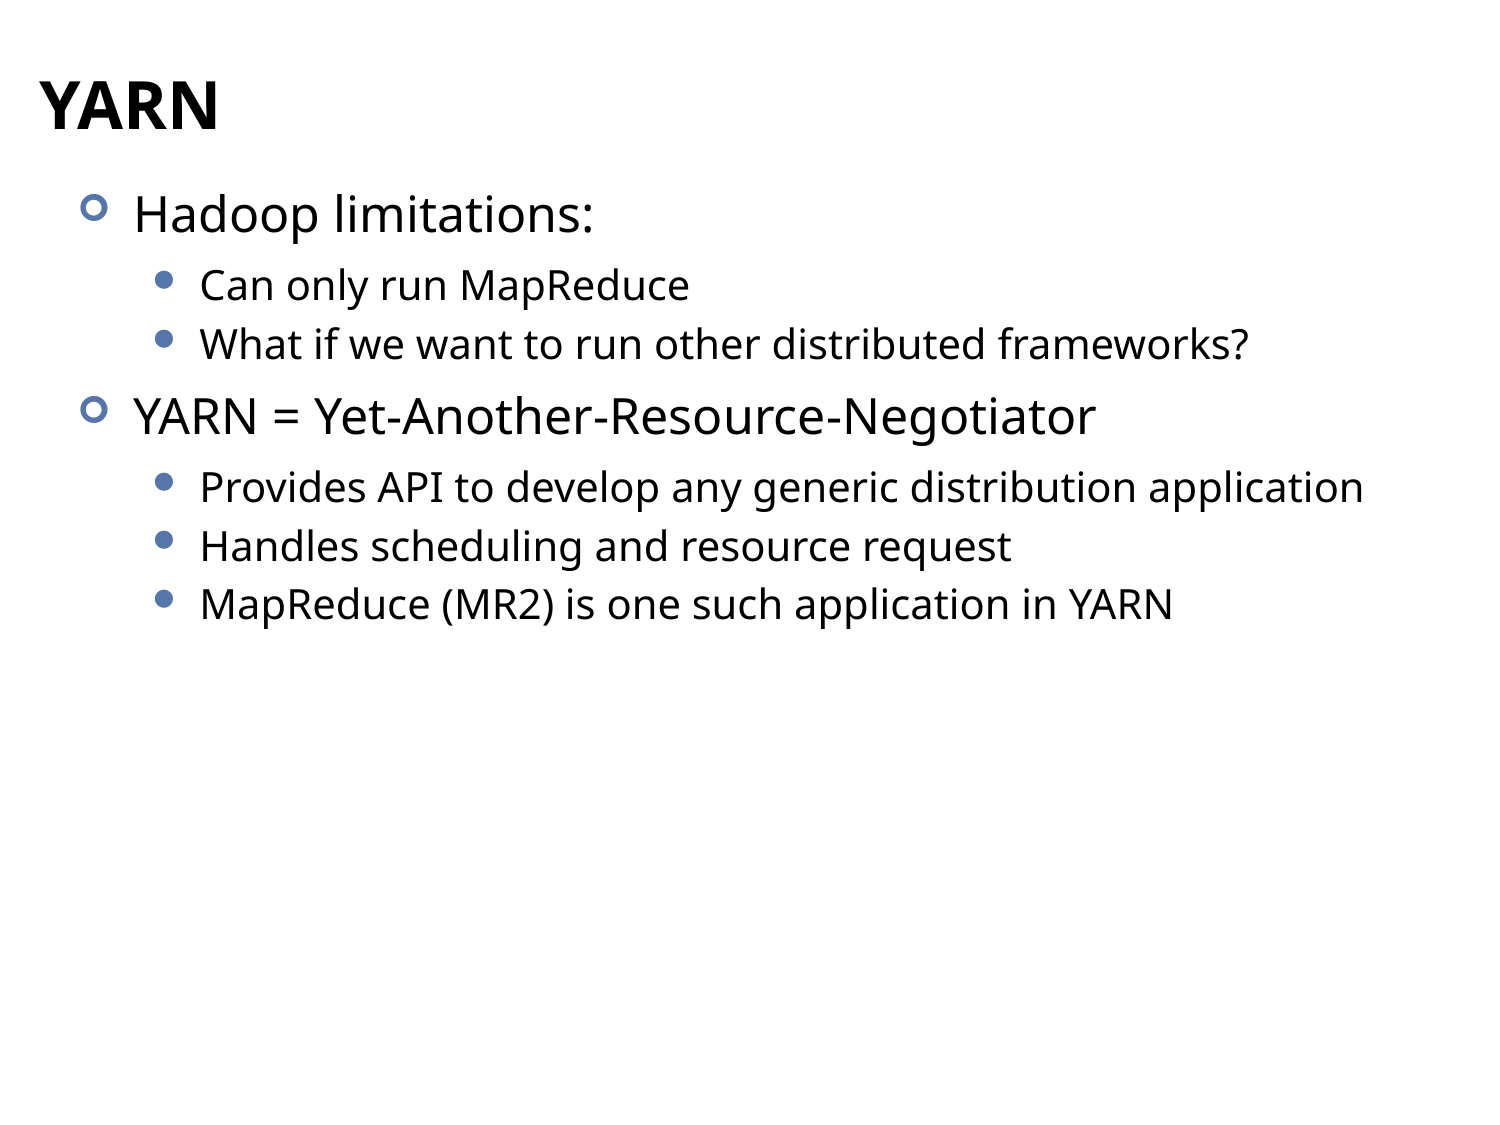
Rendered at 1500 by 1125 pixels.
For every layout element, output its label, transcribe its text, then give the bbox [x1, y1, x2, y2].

title YARN [24, 18, 1451, 188]
list Hadoop limitations: Can only run MapReduce What if we want to run other distributed frameworks? YARN = Yet-Another-Resource-Negotiator Provides API to develop any generic distribution application Handles scheduling and resource request MapReduce (MR2) is one such application in YARN [62, 174, 1451, 1013]
